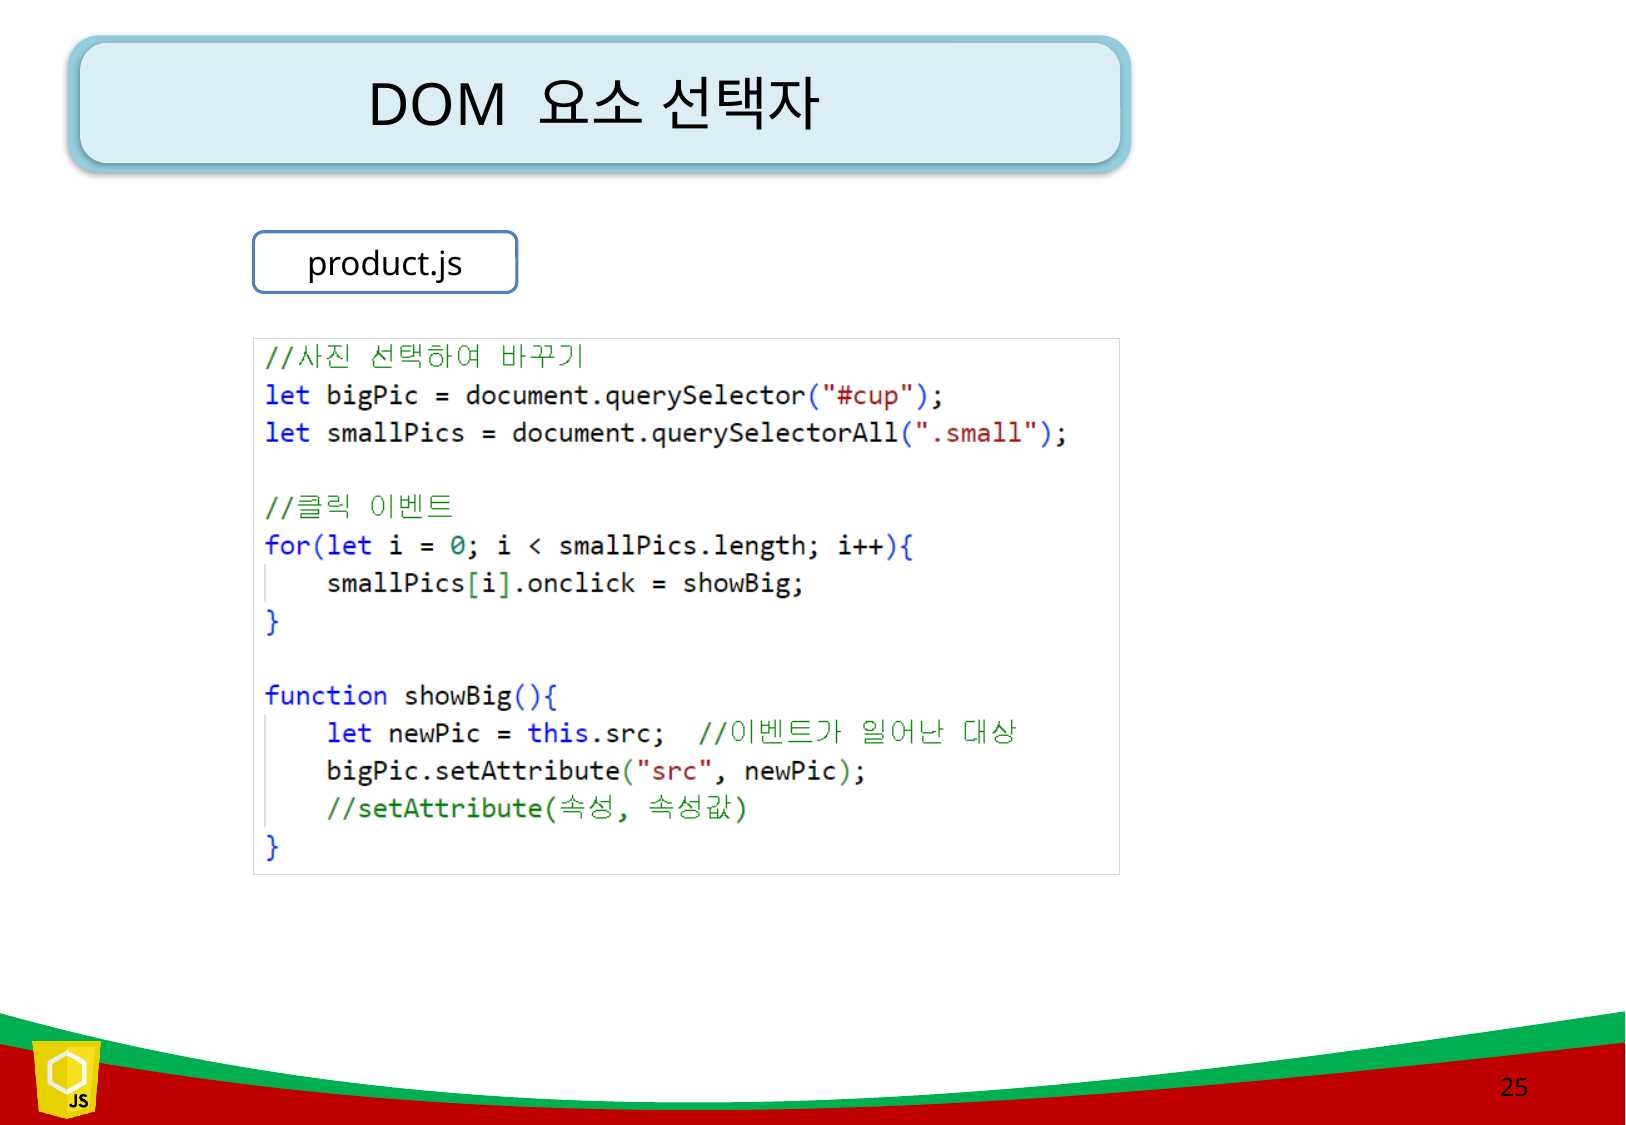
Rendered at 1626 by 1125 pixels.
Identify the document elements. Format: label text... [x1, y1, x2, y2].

text_box product.js [251, 229, 519, 295]
picture [253, 337, 1120, 875]
picture [32, 1041, 101, 1119]
title DOM 요소 선택자 [68, 32, 1121, 173]
slide_number 25 [1452, 1058, 1544, 1119]
